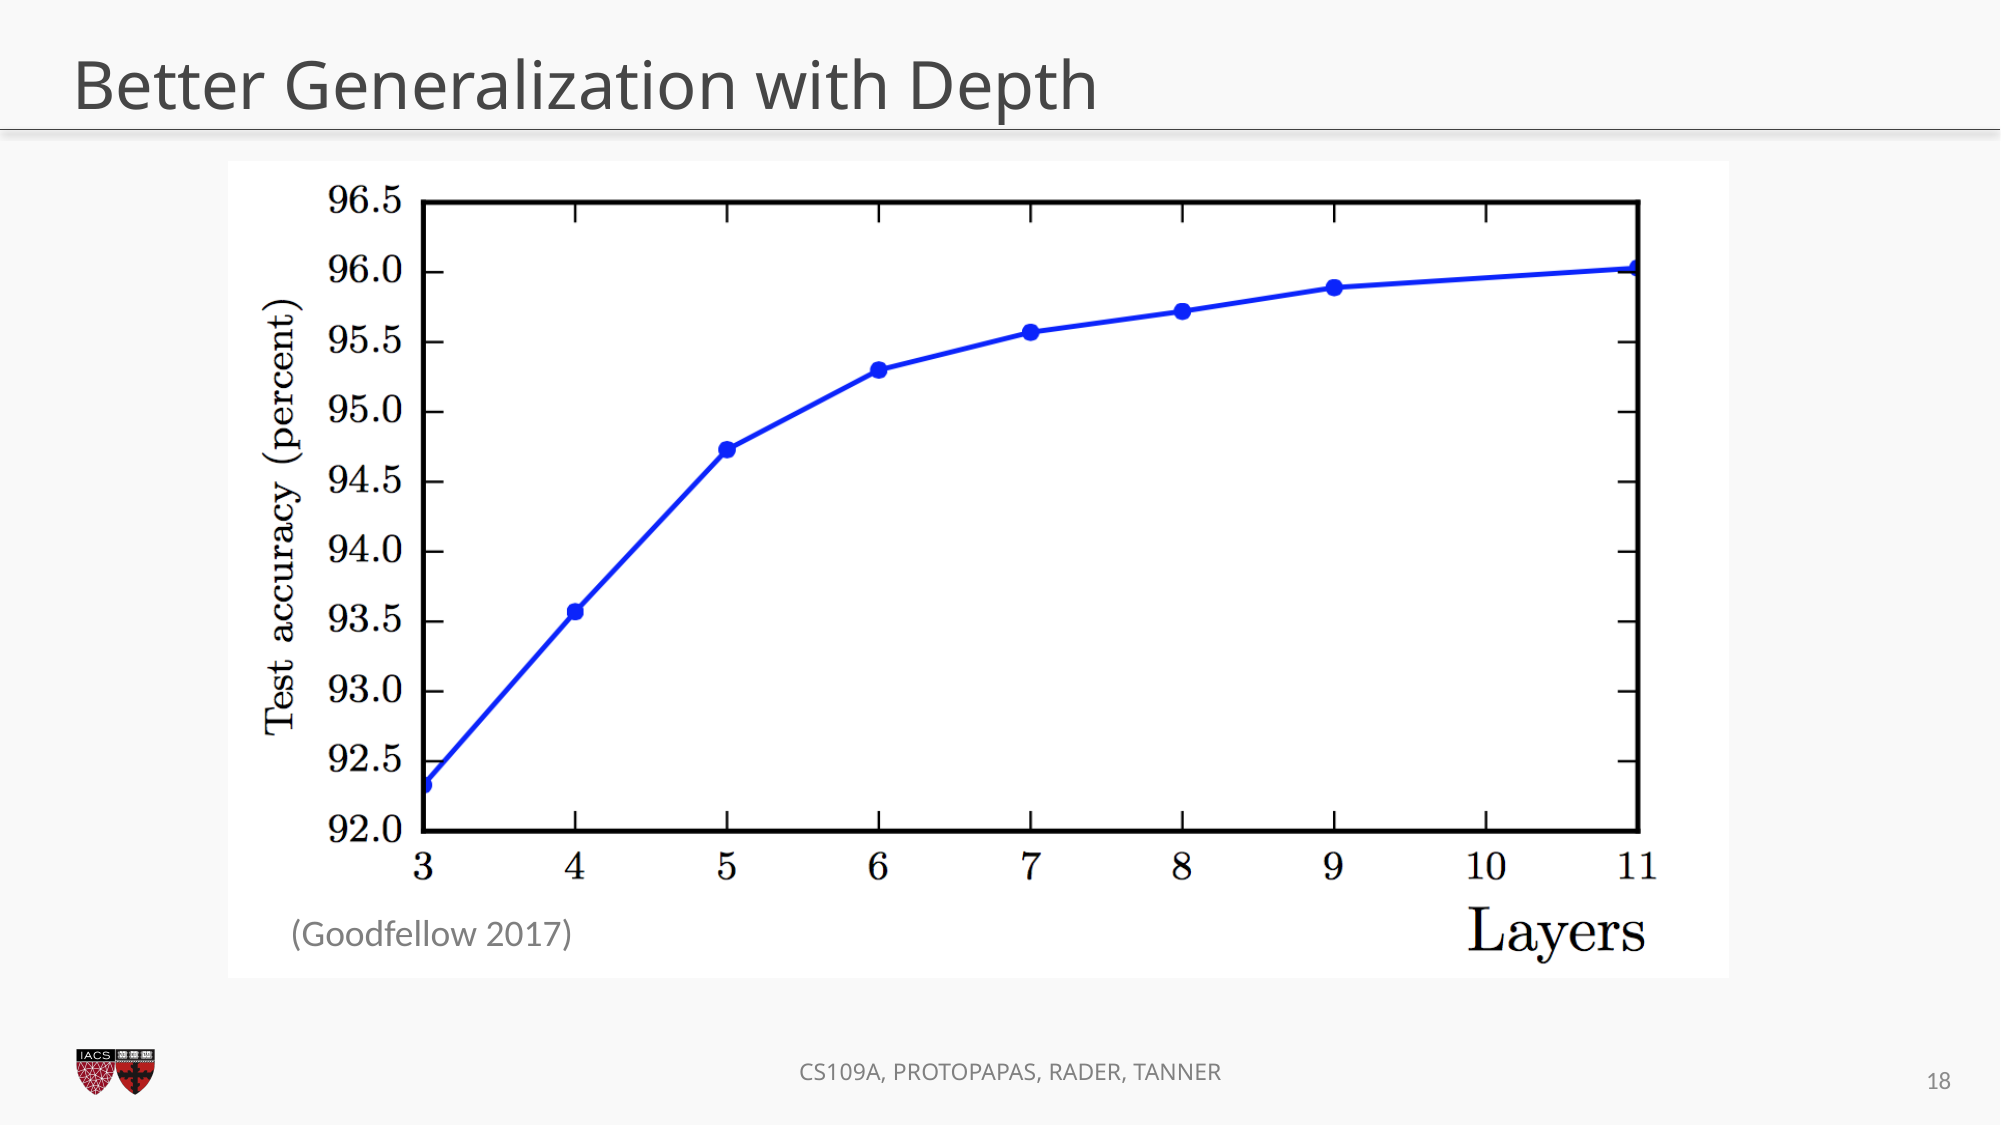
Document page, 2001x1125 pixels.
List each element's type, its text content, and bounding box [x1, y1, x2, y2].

title Better Generalization with Depth [57, 35, 1943, 162]
picture [75, 1049, 155, 1095]
slide_number 19 [1500, 1050, 1967, 1110]
picture [227, 161, 1729, 978]
